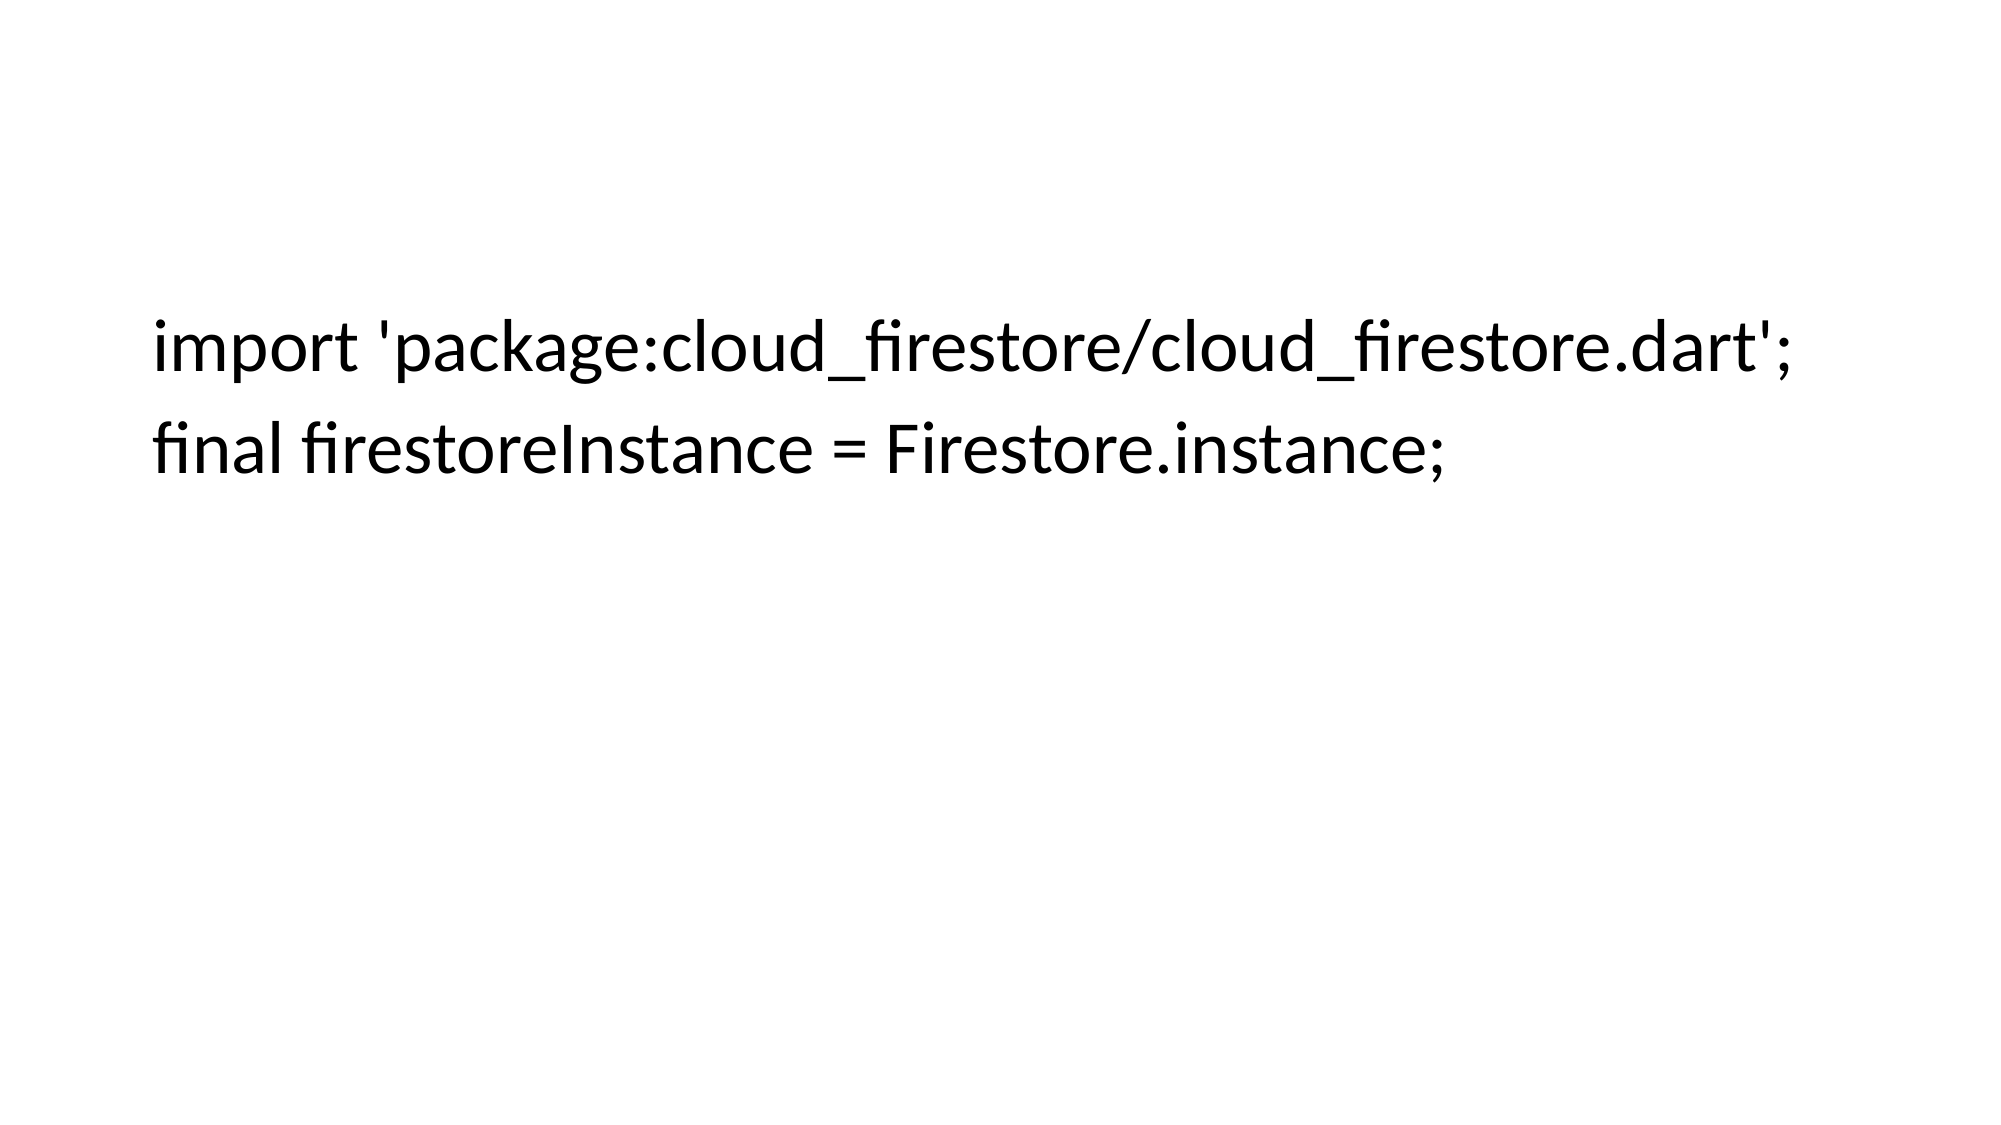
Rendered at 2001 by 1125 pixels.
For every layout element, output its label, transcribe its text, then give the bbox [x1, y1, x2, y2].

list import 'package:cloud_firestore/cloud_firestore.dart'; final firestoreInstance = Firestore.instance; [137, 299, 1863, 1014]
